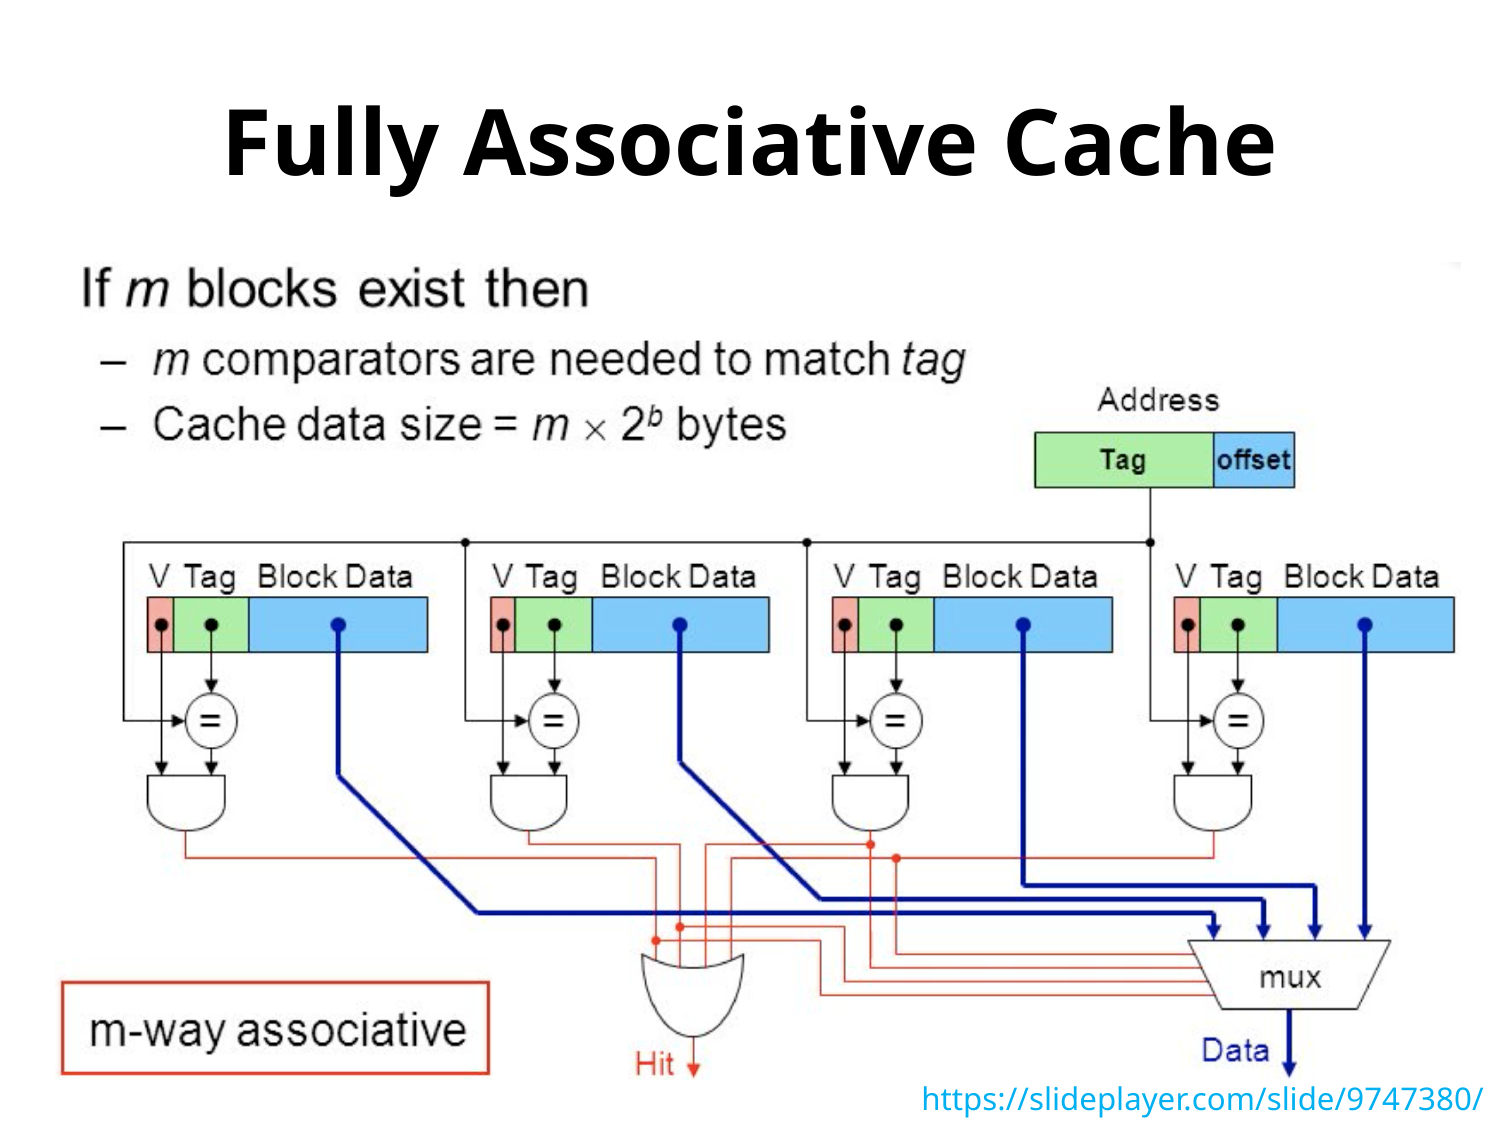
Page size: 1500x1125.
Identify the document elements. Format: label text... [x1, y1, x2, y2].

title Fully Associative Cache [0, 45, 1500, 233]
picture [55, 262, 1461, 1081]
text_box https://slideplayer.com/slide/9747380/ [9, 1071, 1500, 1125]
